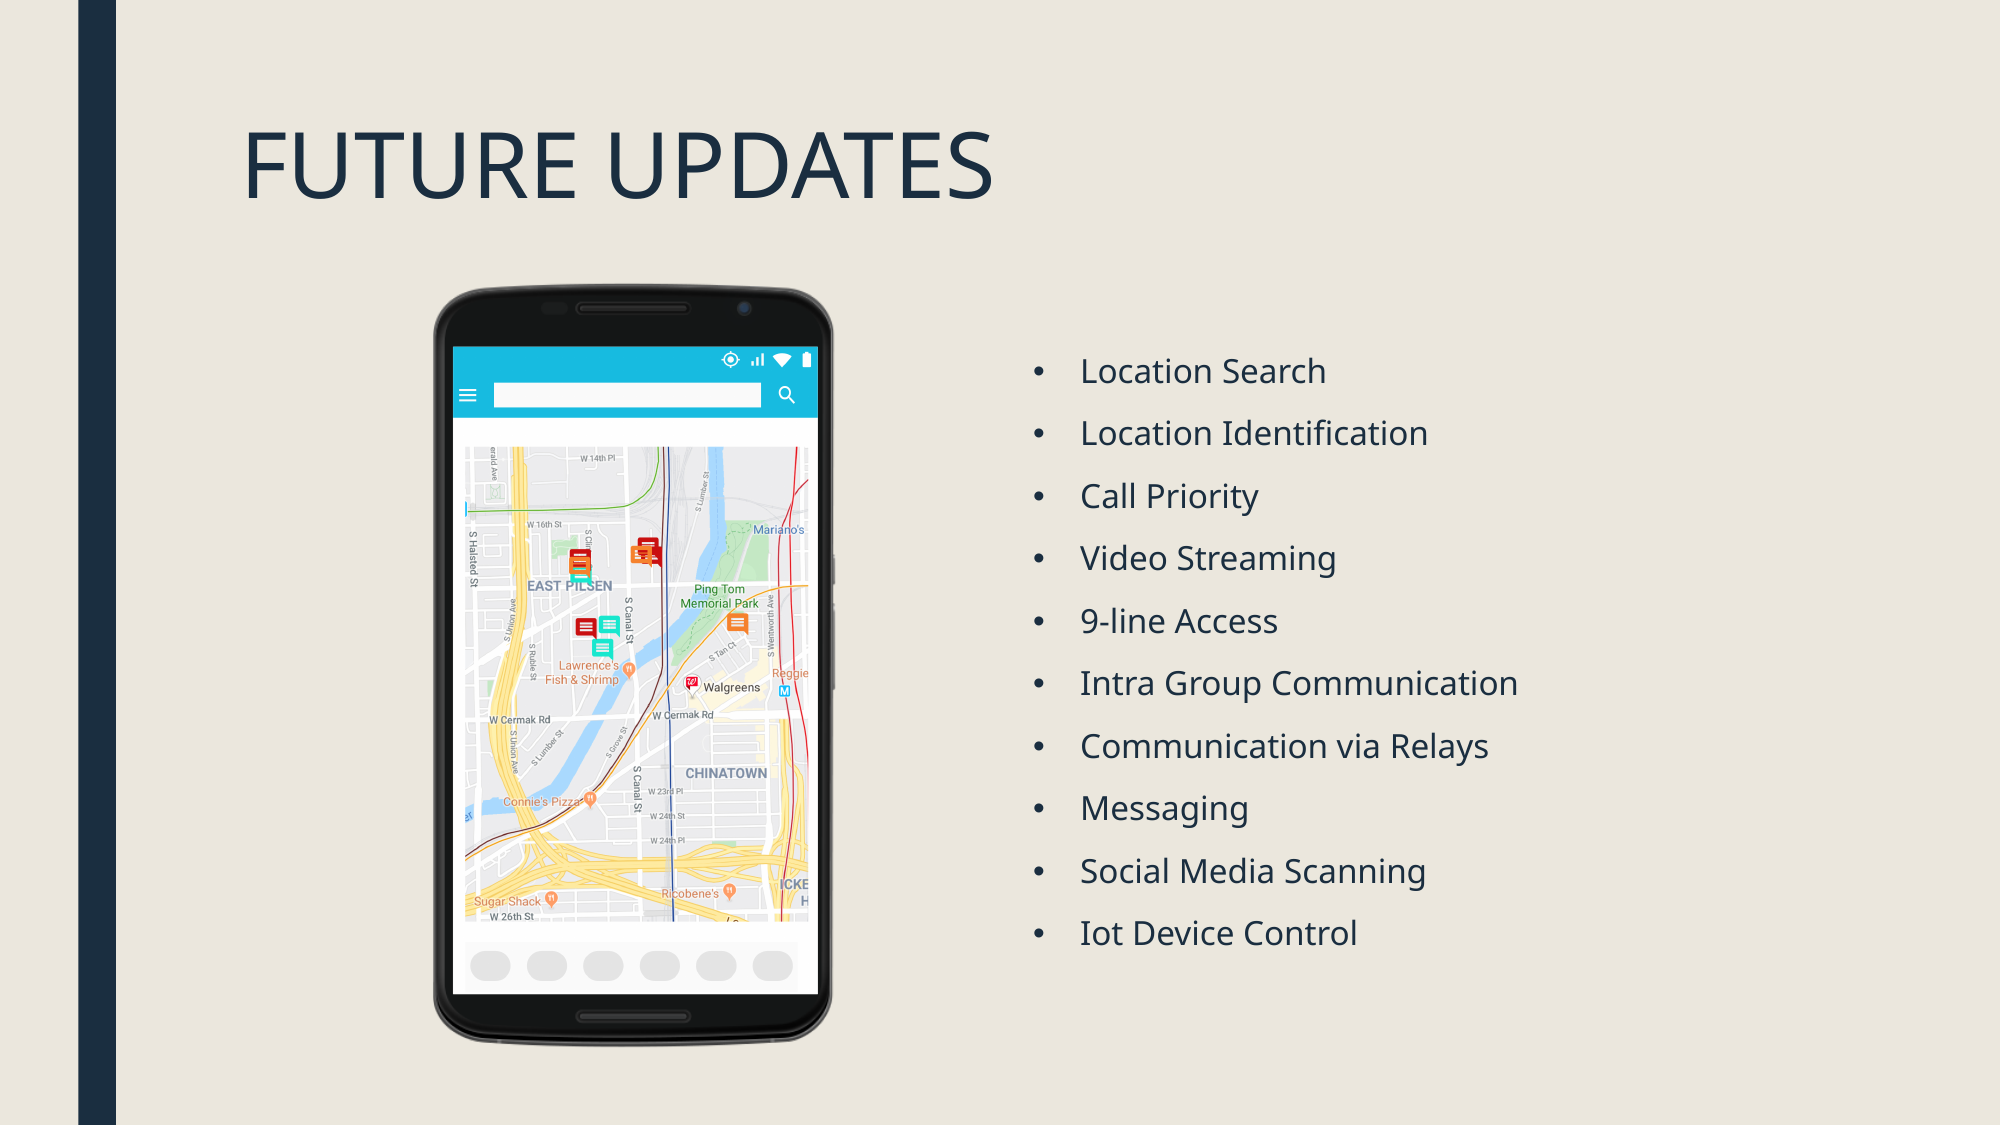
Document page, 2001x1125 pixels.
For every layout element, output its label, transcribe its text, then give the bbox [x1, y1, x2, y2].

text_box Location Search Location Identification Call Priority Video Streaming 9-line Access Intra Group Communication Communication via Relays Messaging Social Media Scanning Iot Device Control [1018, 346, 1775, 1125]
title FUTURE UPDATES [225, 112, 1800, 357]
picture [389, 278, 882, 1050]
